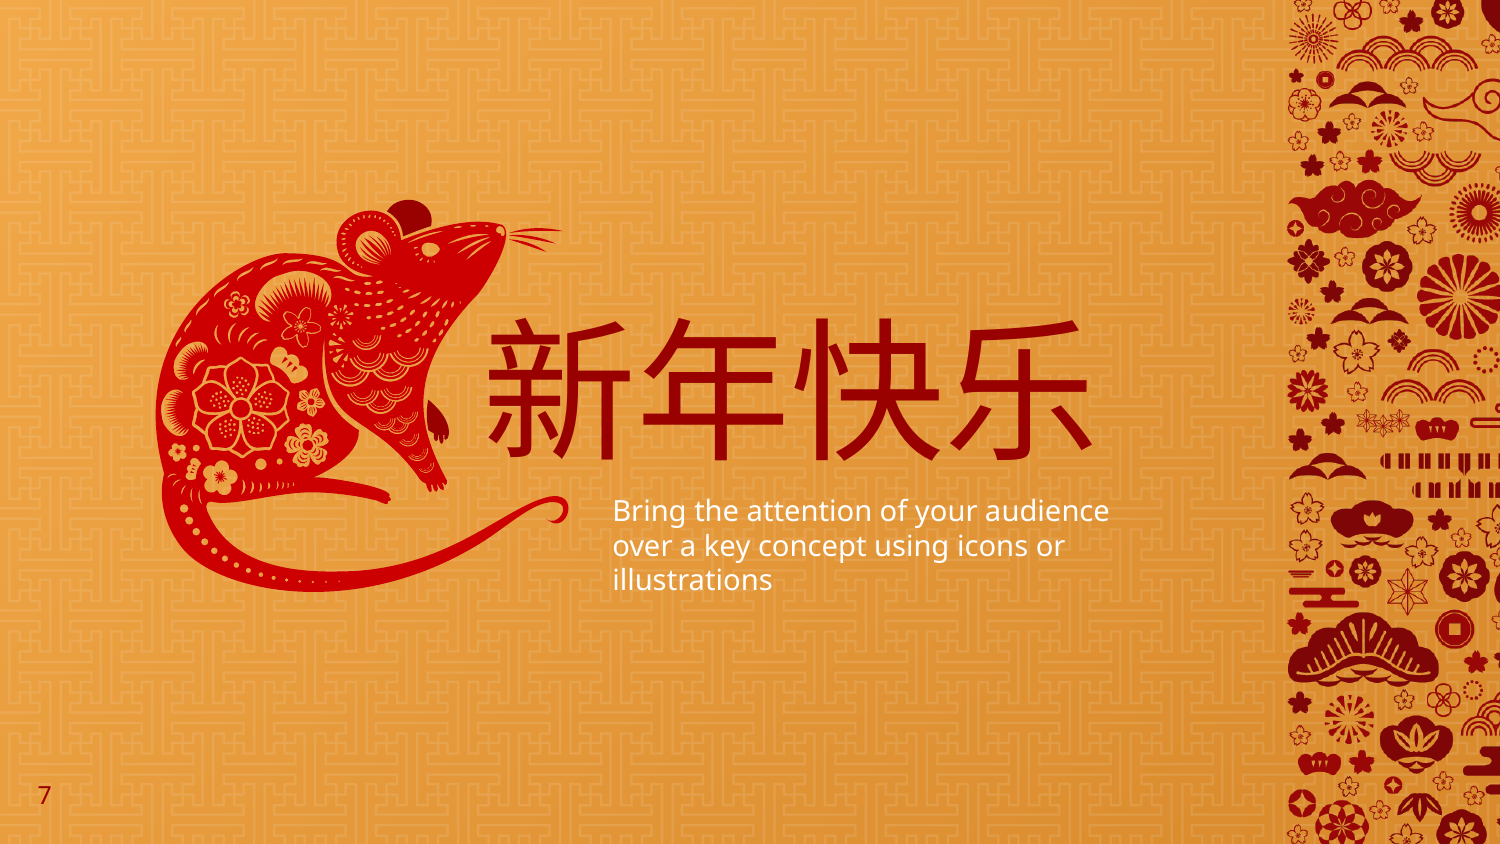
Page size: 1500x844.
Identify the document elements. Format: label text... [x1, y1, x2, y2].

picture [1286, 0, 1500, 844]
slide_number ‹#› [37, 779, 128, 844]
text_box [155, 199, 569, 593]
subtitle Bring the attention of your audience over a key concept using icons or illustrations [612, 492, 1113, 650]
text_box 新年快乐 [573, 294, 1113, 492]
